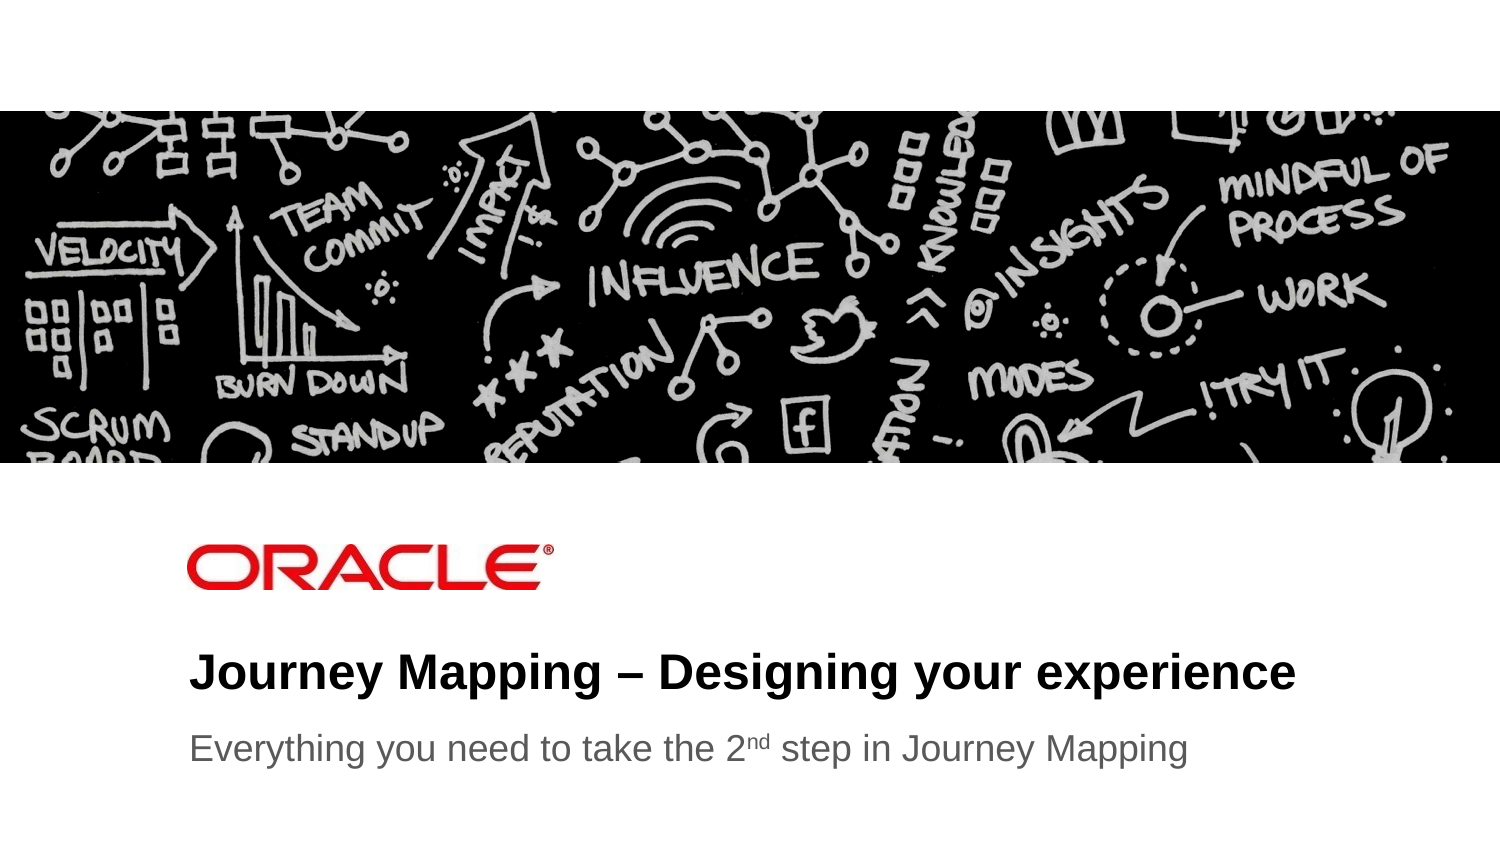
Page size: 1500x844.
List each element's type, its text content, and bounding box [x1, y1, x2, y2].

title Journey Mapping – Designing your experience [189, 589, 1465, 700]
subtitle Everything you need to take the 2nd step in Journey Mapping [189, 723, 1350, 811]
picture [0, 0, 1500, 844]
